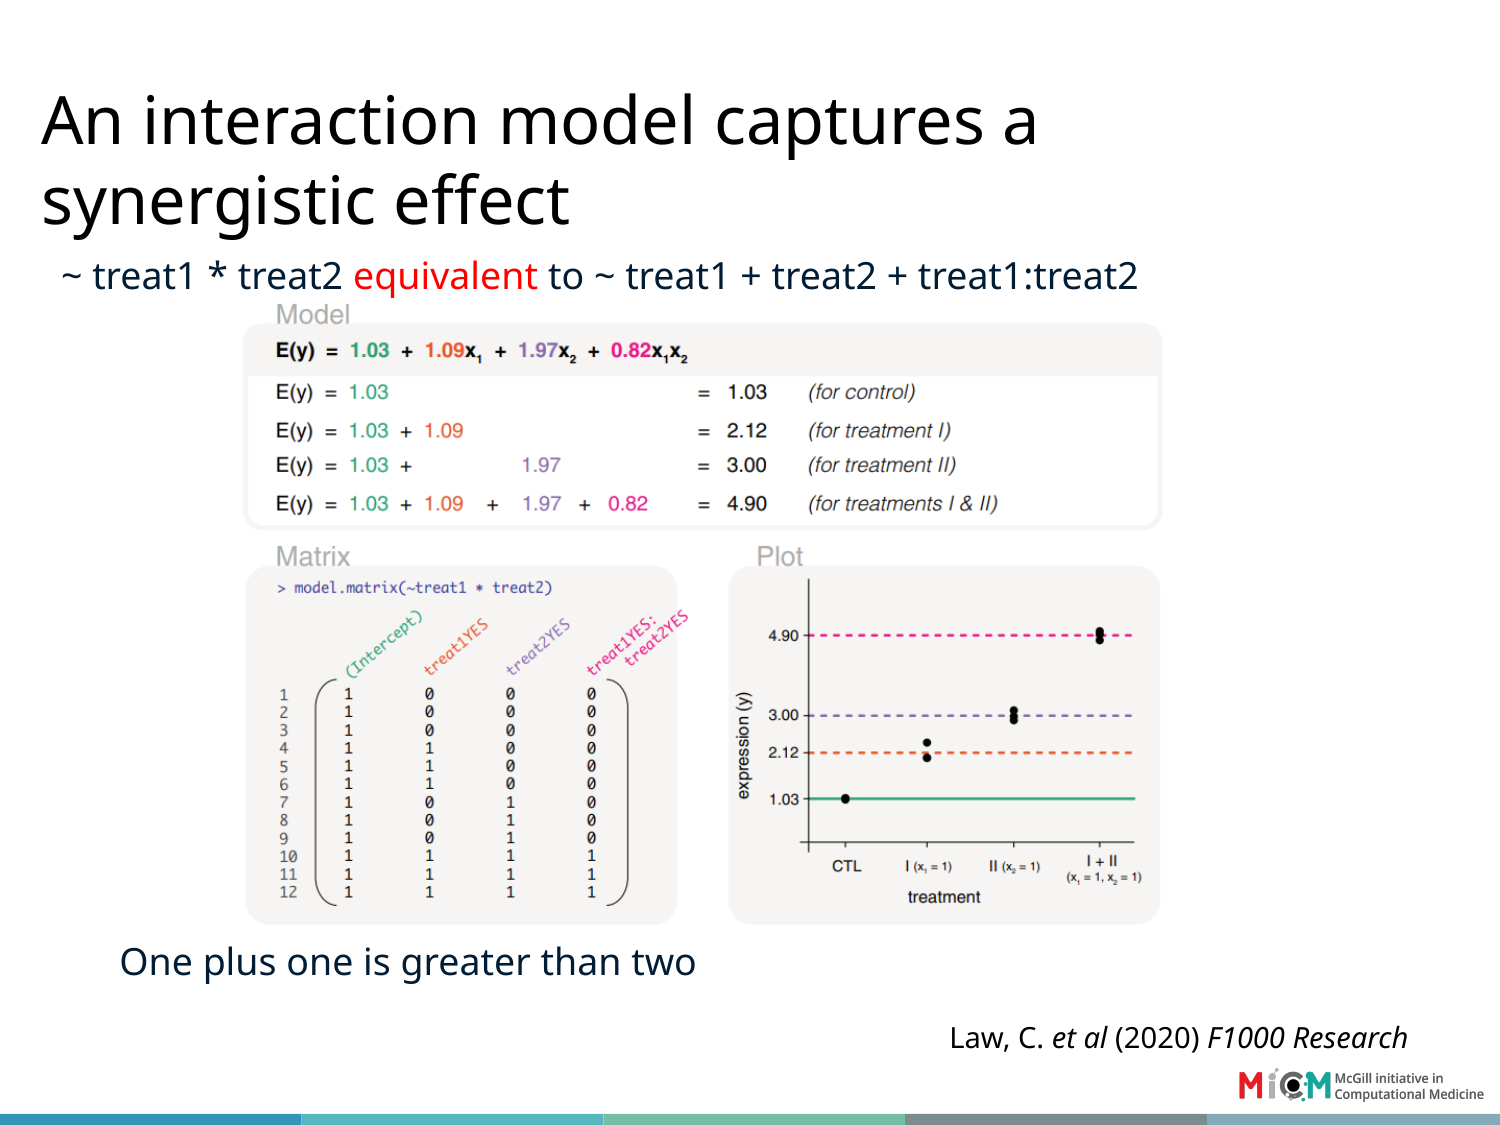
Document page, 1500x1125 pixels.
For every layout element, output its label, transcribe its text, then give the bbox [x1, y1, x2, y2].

picture [230, 282, 1201, 934]
text_box Law, C. et al (2020) F1000 Research [934, 1011, 1424, 1062]
text_box ~ treat1 * treat2 equivalent to ~ treat1 + treat2 + treat1:treat2 [46, 244, 1347, 305]
text_box An interaction model captures a synergistic effect [26, 62, 1405, 253]
picture [1211, 1051, 1500, 1122]
text_box One plus one is greater than two [104, 931, 860, 991]
